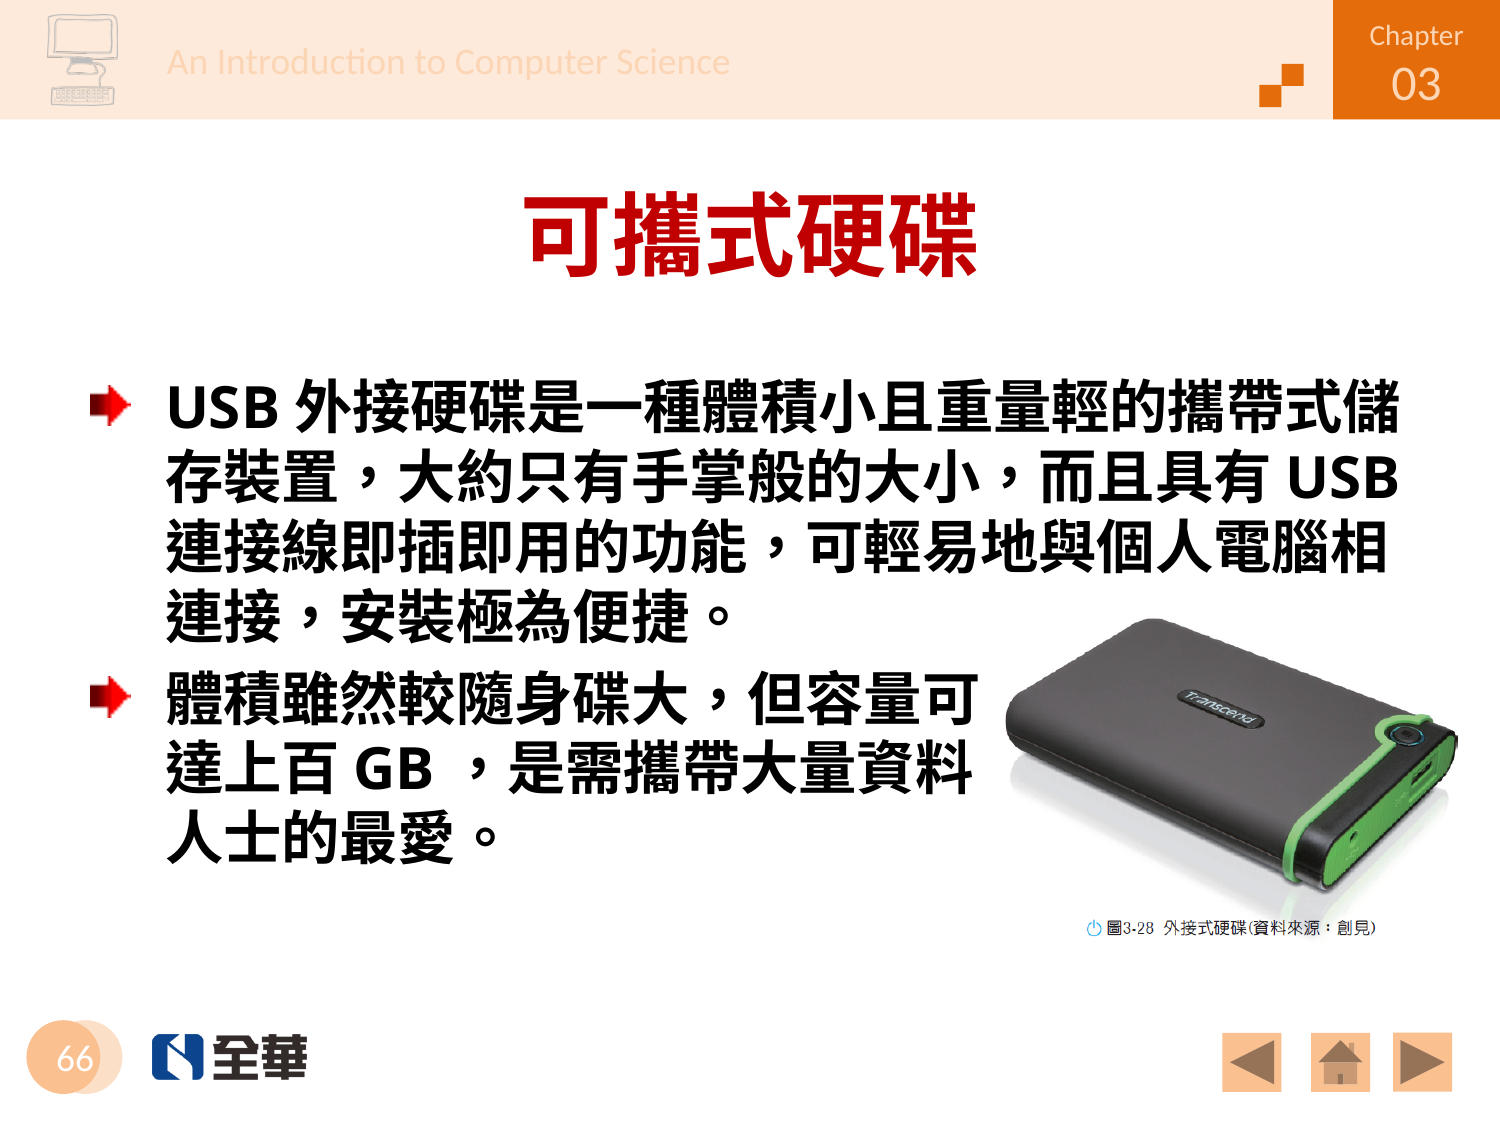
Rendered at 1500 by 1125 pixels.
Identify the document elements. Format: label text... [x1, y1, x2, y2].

picture [90, 676, 131, 718]
picture [993, 606, 1467, 948]
picture [152, 1034, 307, 1080]
picture [47, 14, 118, 106]
title 可攜式硬碟 [75, 138, 1425, 327]
list USB外接硬碟是一種體積小且重量輕的攜帶式儲存裝置，大約只有手掌般的大小，而且具有USB連接線即插即用的功能，可輕易地與個人電腦相連接，安裝極為便捷。 體積雖然較隨身碟大，但容量可 達上百GB，是需攜帶大量資料 人士的最愛。 [75, 363, 1425, 1005]
picture [90, 385, 131, 426]
